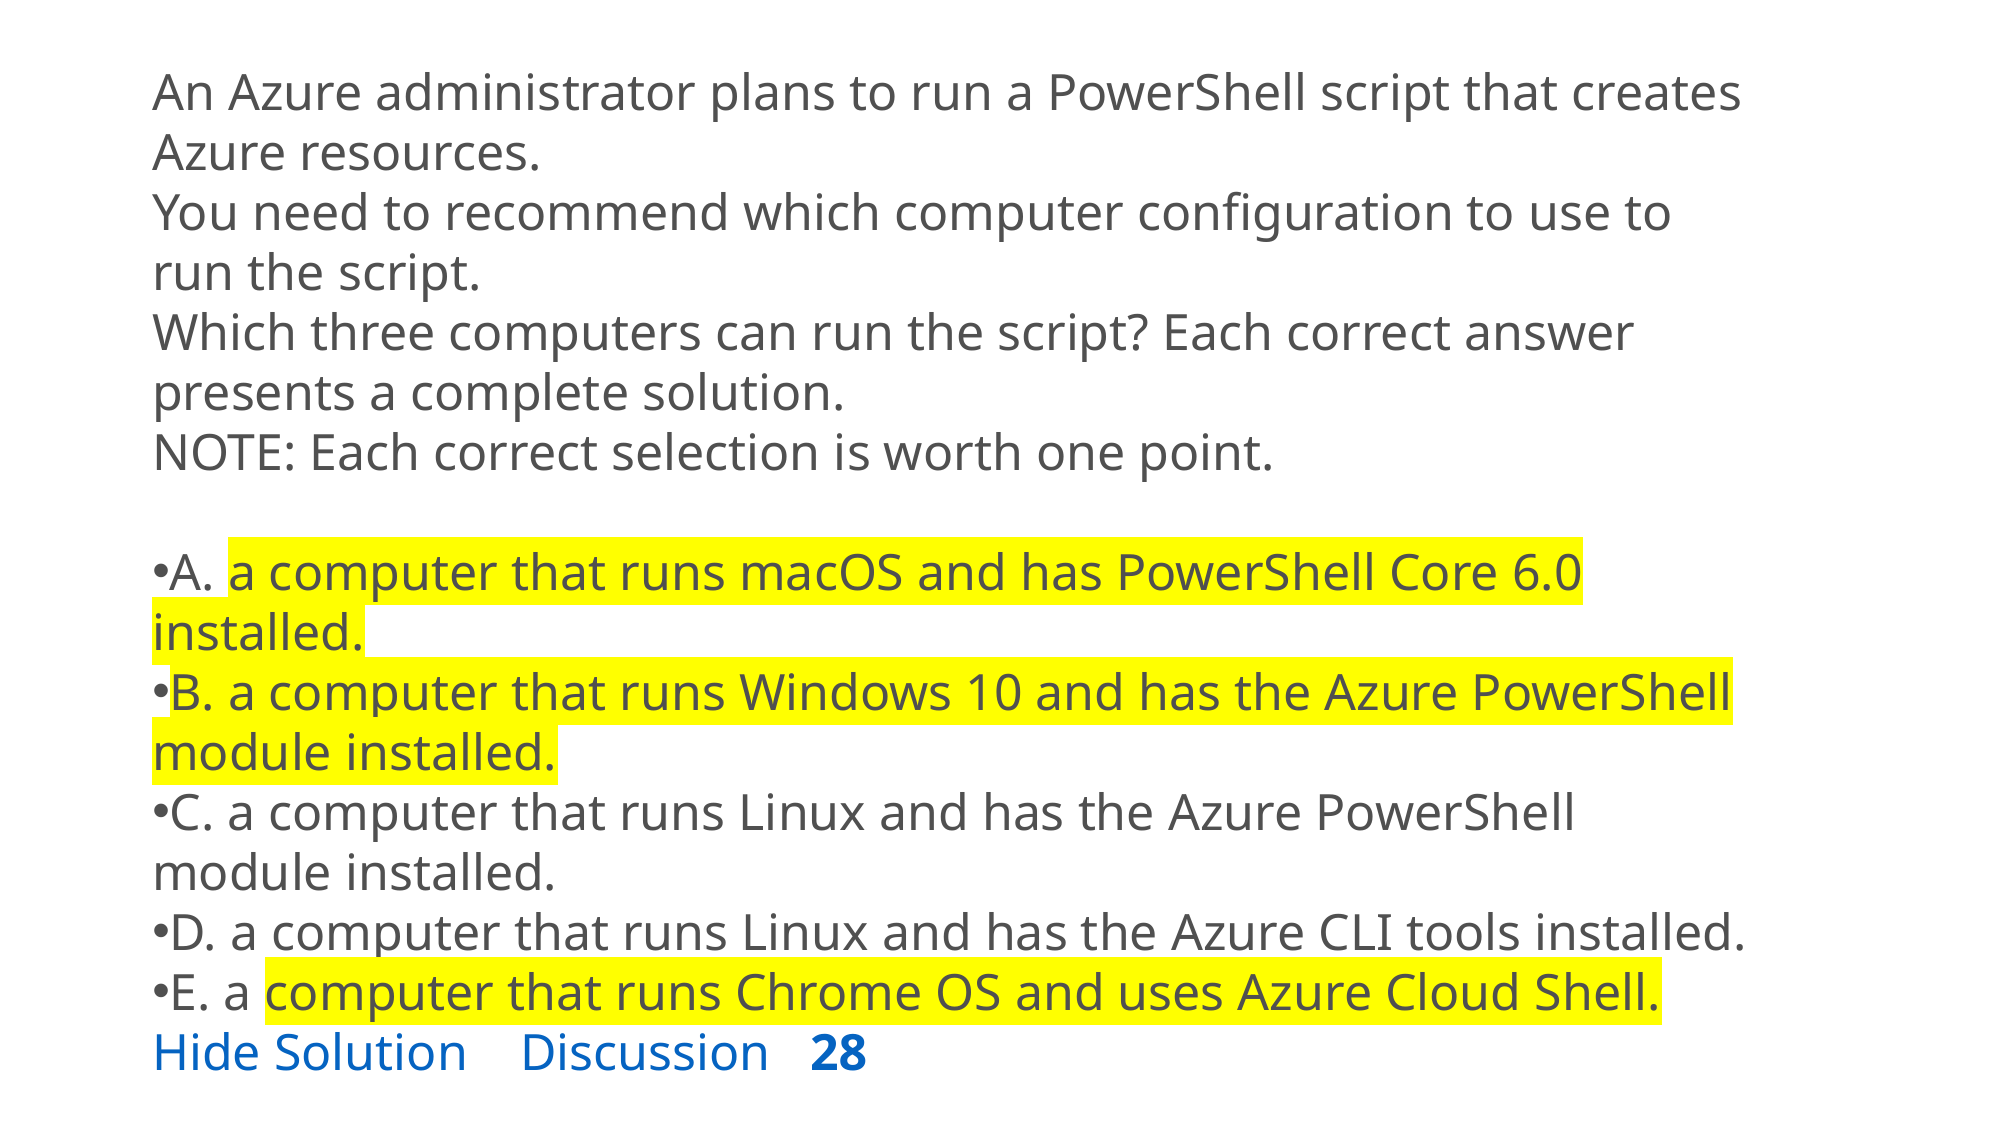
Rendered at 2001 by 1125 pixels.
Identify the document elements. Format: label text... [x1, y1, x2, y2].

text_box An Azure administrator plans to run a PowerShell script that creates Azure resources. You need to recommend which computer configuration to use to run the script. Which three computers can run the script? Each correct answer presents a complete solution. NOTE: Each correct selection is worth one point. A. a computer that runs macOS and has PowerShell Core 6.0 installed. B. a computer that runs Windows 10 and has the Azure PowerShell module installed. C. a computer that runs Linux and has the Azure PowerShell module installed. D. a computer that runs Linux and has the Azure CLI tools installed. E. a computer that runs Chrome OS and uses Azure Cloud Shell. Hide Solution Discussion 28 [137, 52, 1769, 1096]
